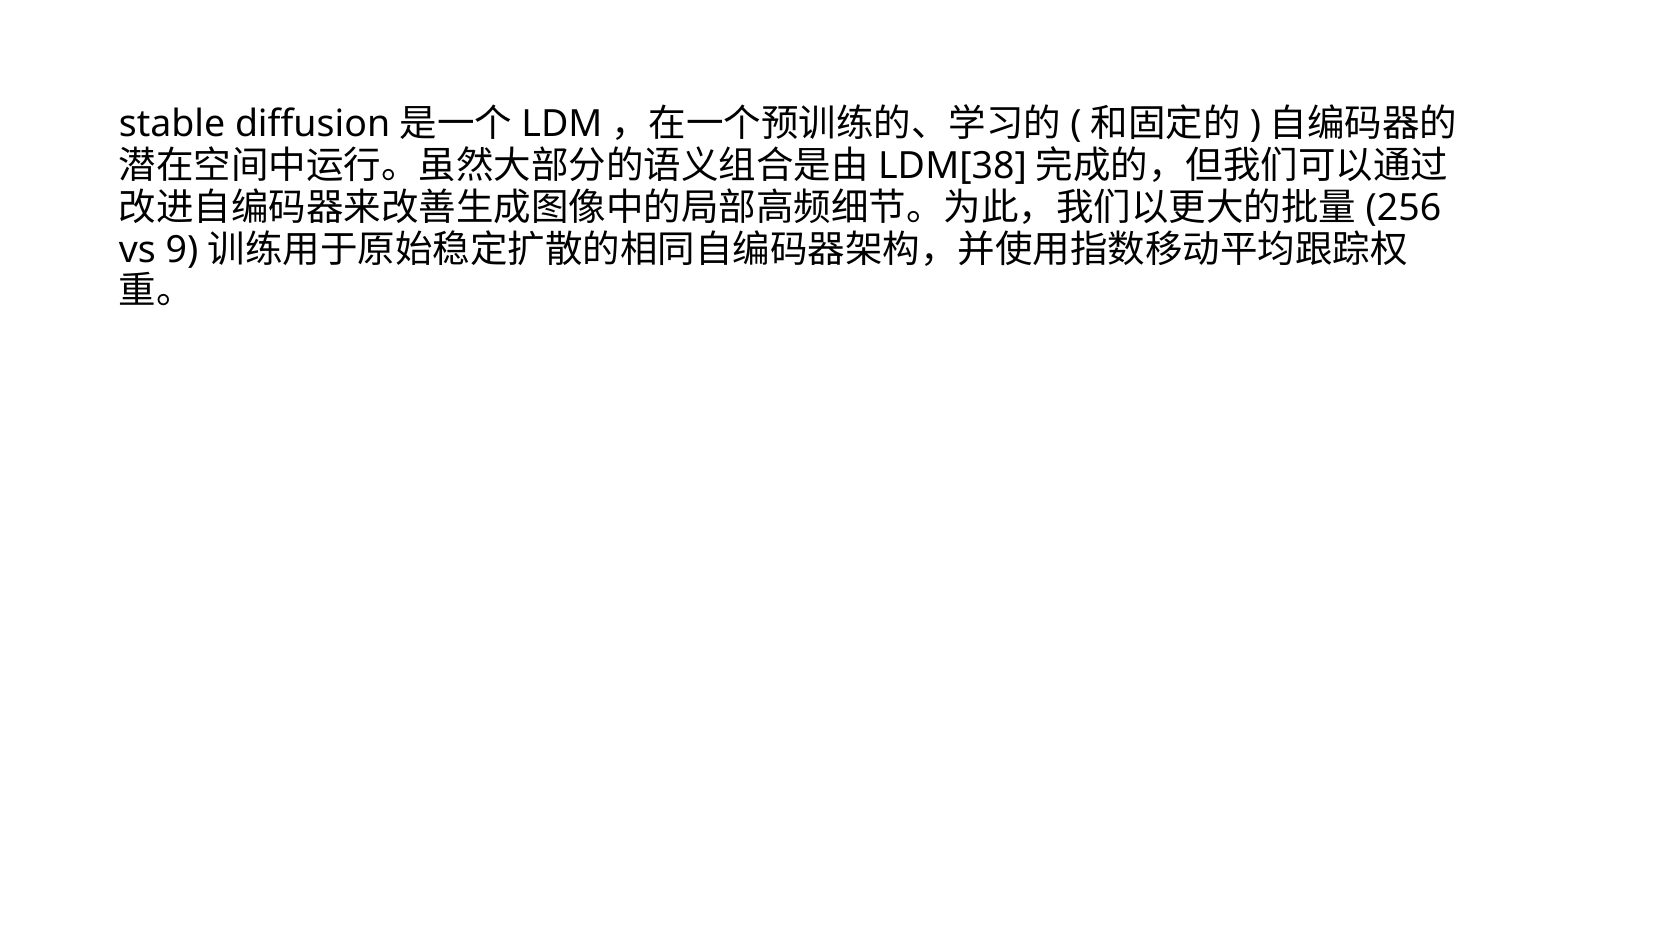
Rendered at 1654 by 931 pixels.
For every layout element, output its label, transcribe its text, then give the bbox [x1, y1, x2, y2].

text_box stable diffusion是一个LDM，在一个预训练的、学习的(和固定的)自编码器的潜在空间中运行。虽然大部分的语义组合是由LDM[38]完成的，但我们可以通过改进自编码器来改善生成图像中的局部高频细节。为此，我们以更大的批量(256 vs 9)训练用于原始稳定扩散的相同自编码器架构，并使用指数移动平均跟踪权重。 [104, 95, 1478, 445]
